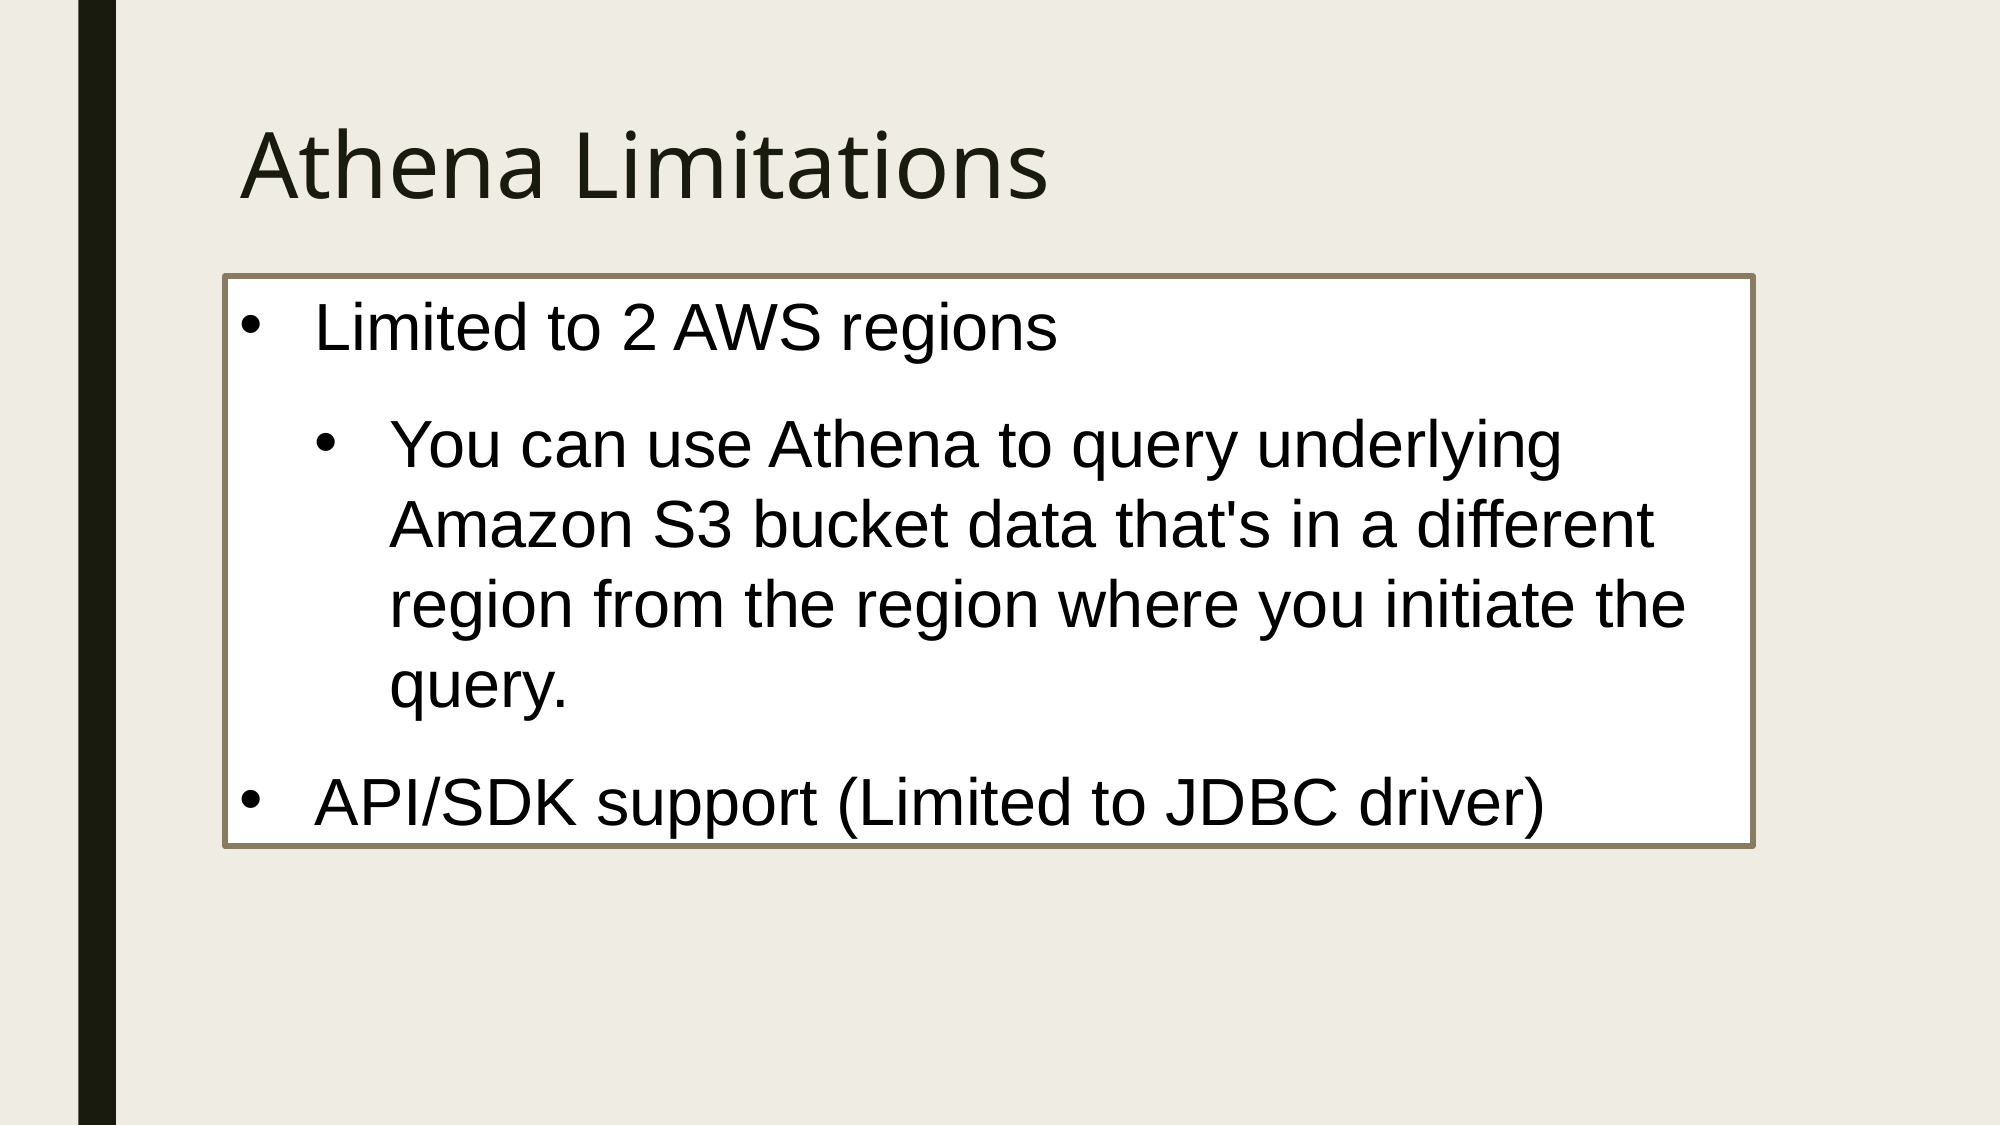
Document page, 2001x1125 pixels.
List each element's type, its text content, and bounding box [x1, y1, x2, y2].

text_box Limited to 2 AWS regions You can use Athena to query underlying Amazon S3 bucket data that's in a different region from the region where you initiate the query. API/SDK support (Limited to JDBC driver) [222, 273, 1756, 849]
title Athena Limitations [225, 112, 1800, 357]
